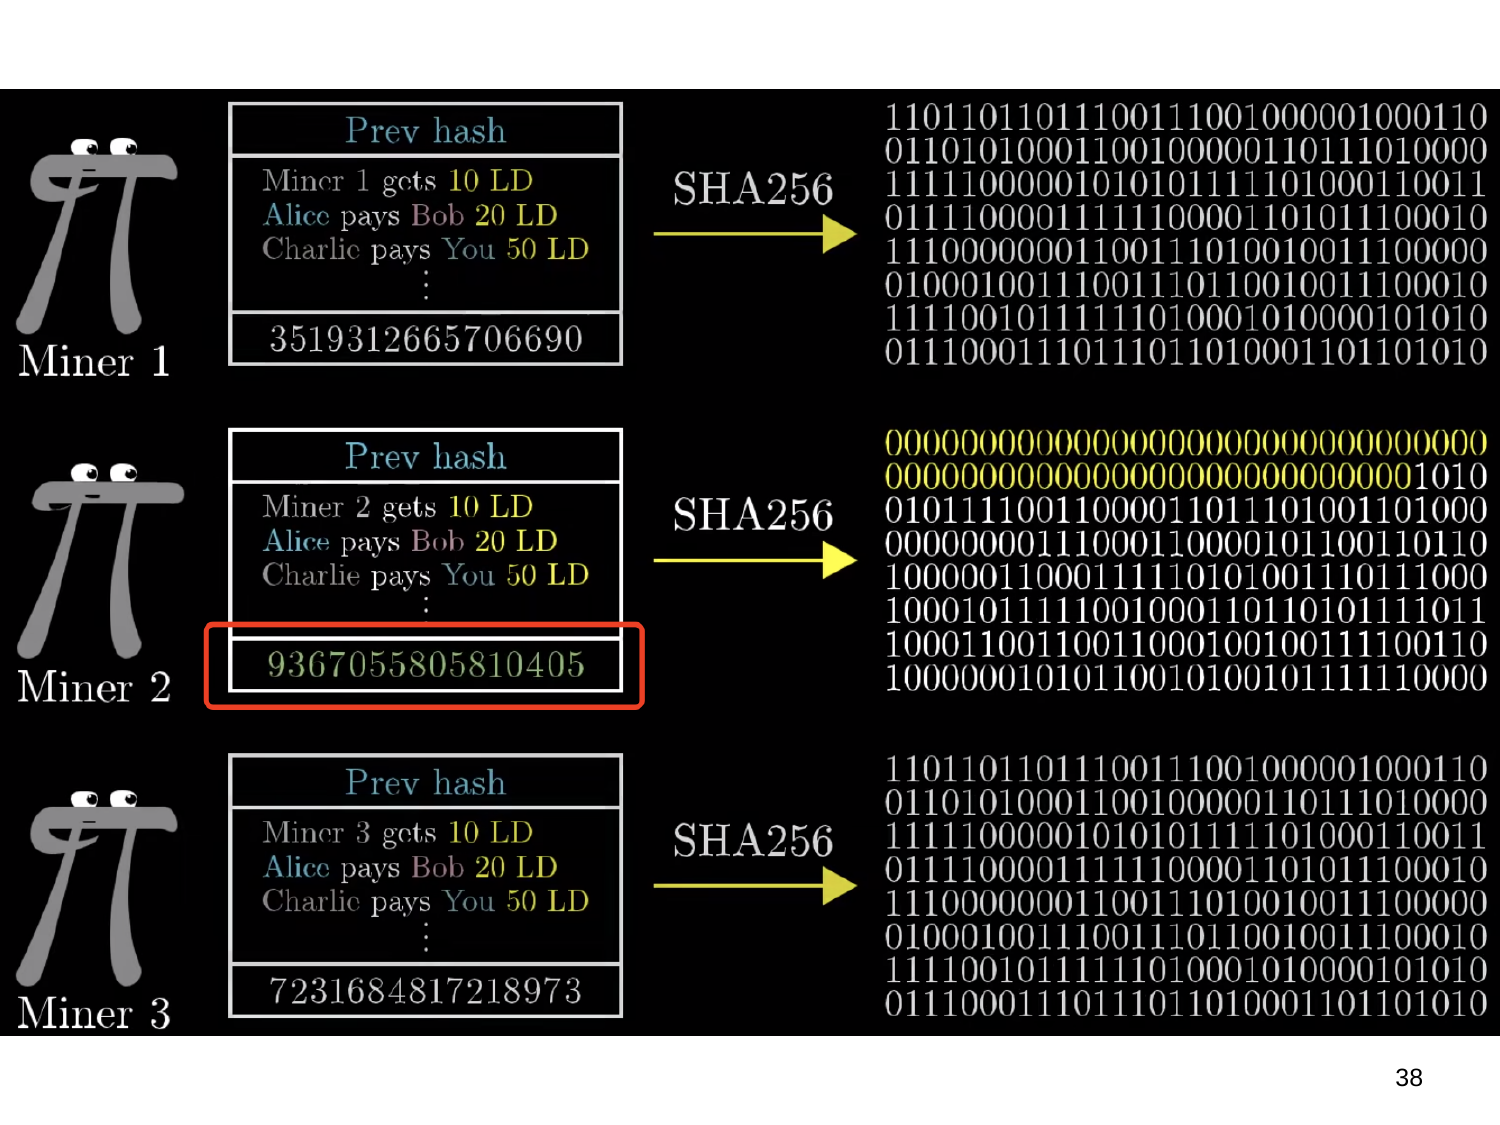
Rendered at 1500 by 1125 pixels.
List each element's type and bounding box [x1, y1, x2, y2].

picture [0, 89, 1500, 1036]
